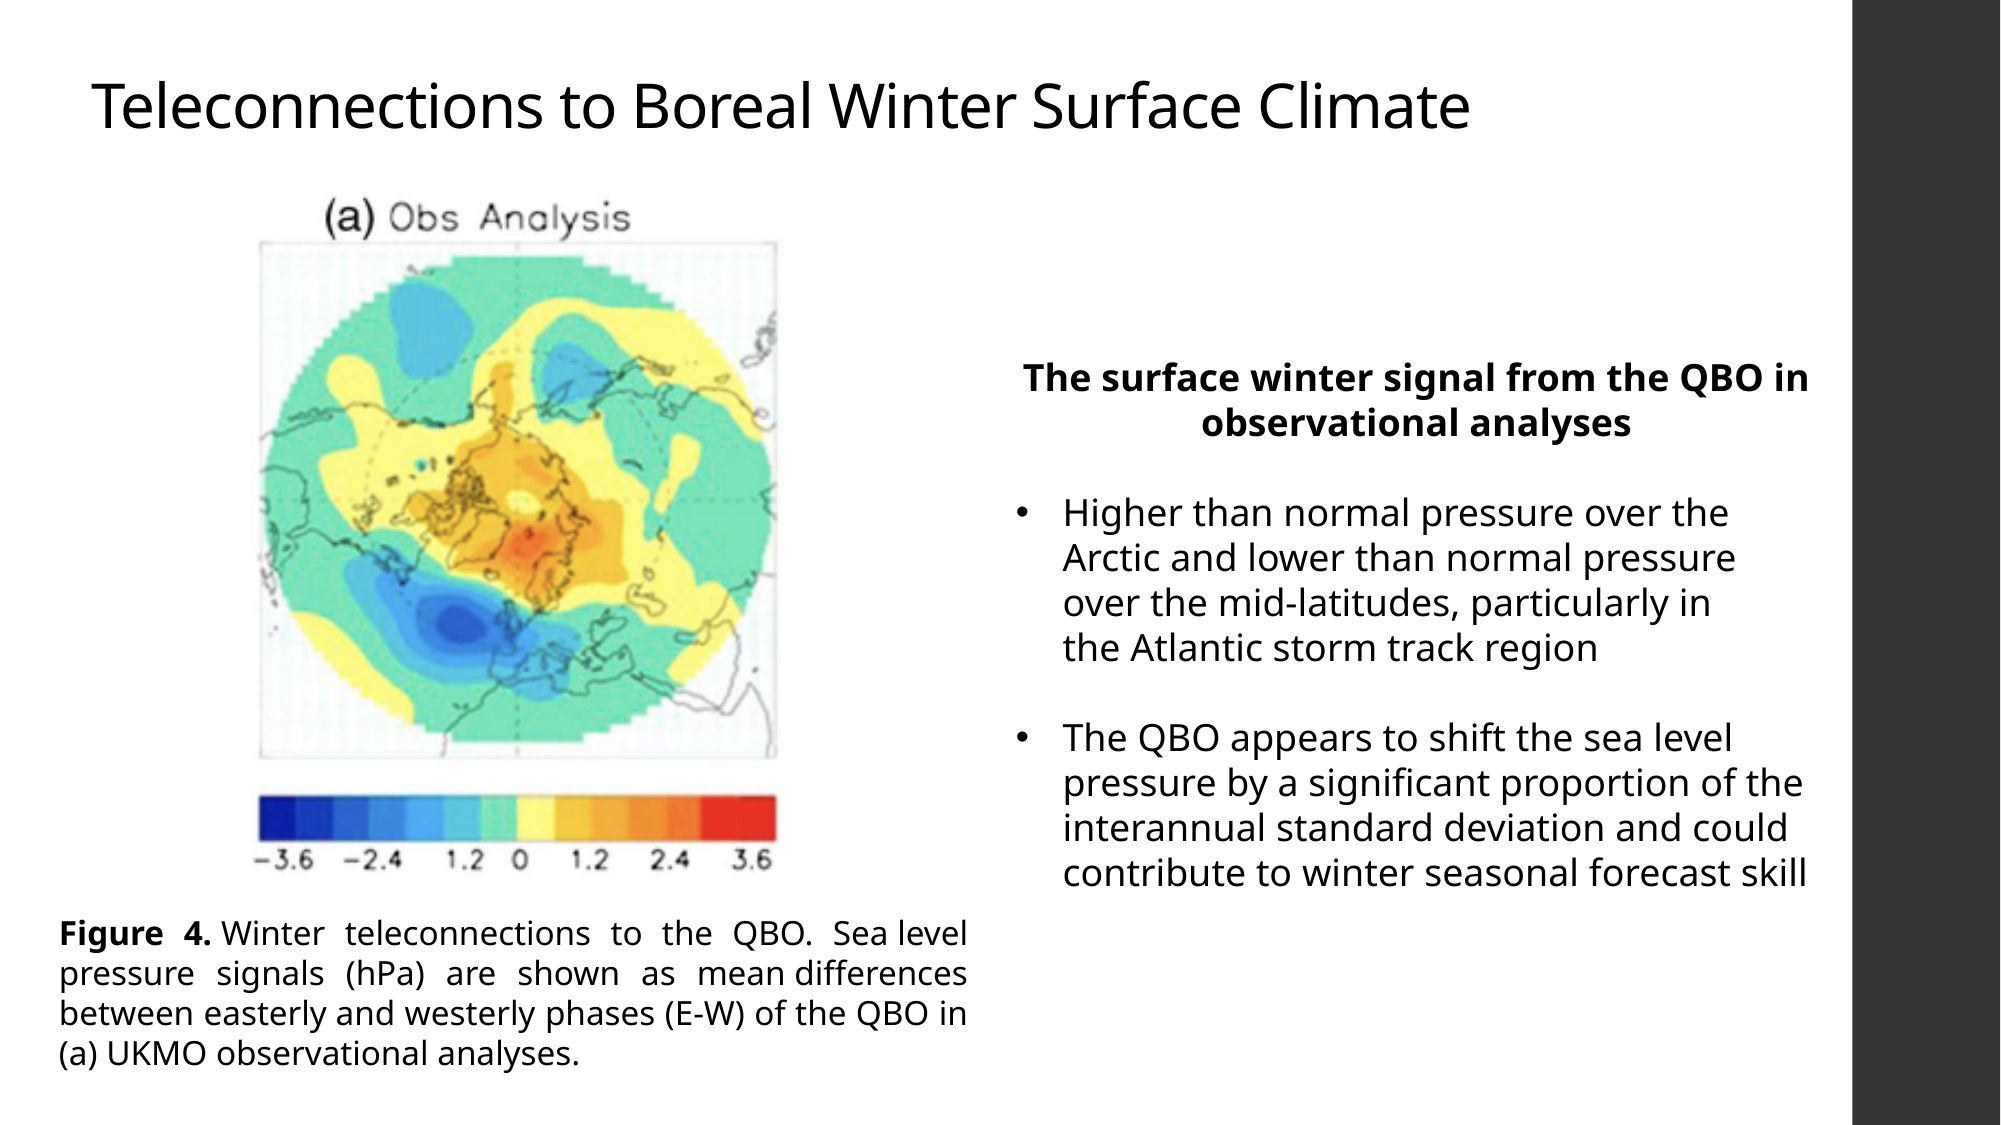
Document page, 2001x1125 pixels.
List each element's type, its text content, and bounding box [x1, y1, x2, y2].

text_box Figure 4. Winter teleconnections to the QBO. Sea level pressure signals (hPa) are shown as mean differences between easterly and westerly phases (E-W) of the QBO in (a) UKMO observational analyses. [43, 904, 985, 1080]
text_box Teleconnections to Boreal Winter Surface Climate [76, 18, 1667, 149]
picture [234, 166, 813, 905]
text_box The surface winter signal from the QBO in observational analyses Higher than normal pressure over the Arctic and lower than normal pressure over the mid-latitudes, particularly in the Atlantic storm track region The QBO appears to shift the sea level pressure by a significant proportion of the interannual standard deviation and could contribute to winter seasonal forecast skill [1000, 301, 1833, 902]
